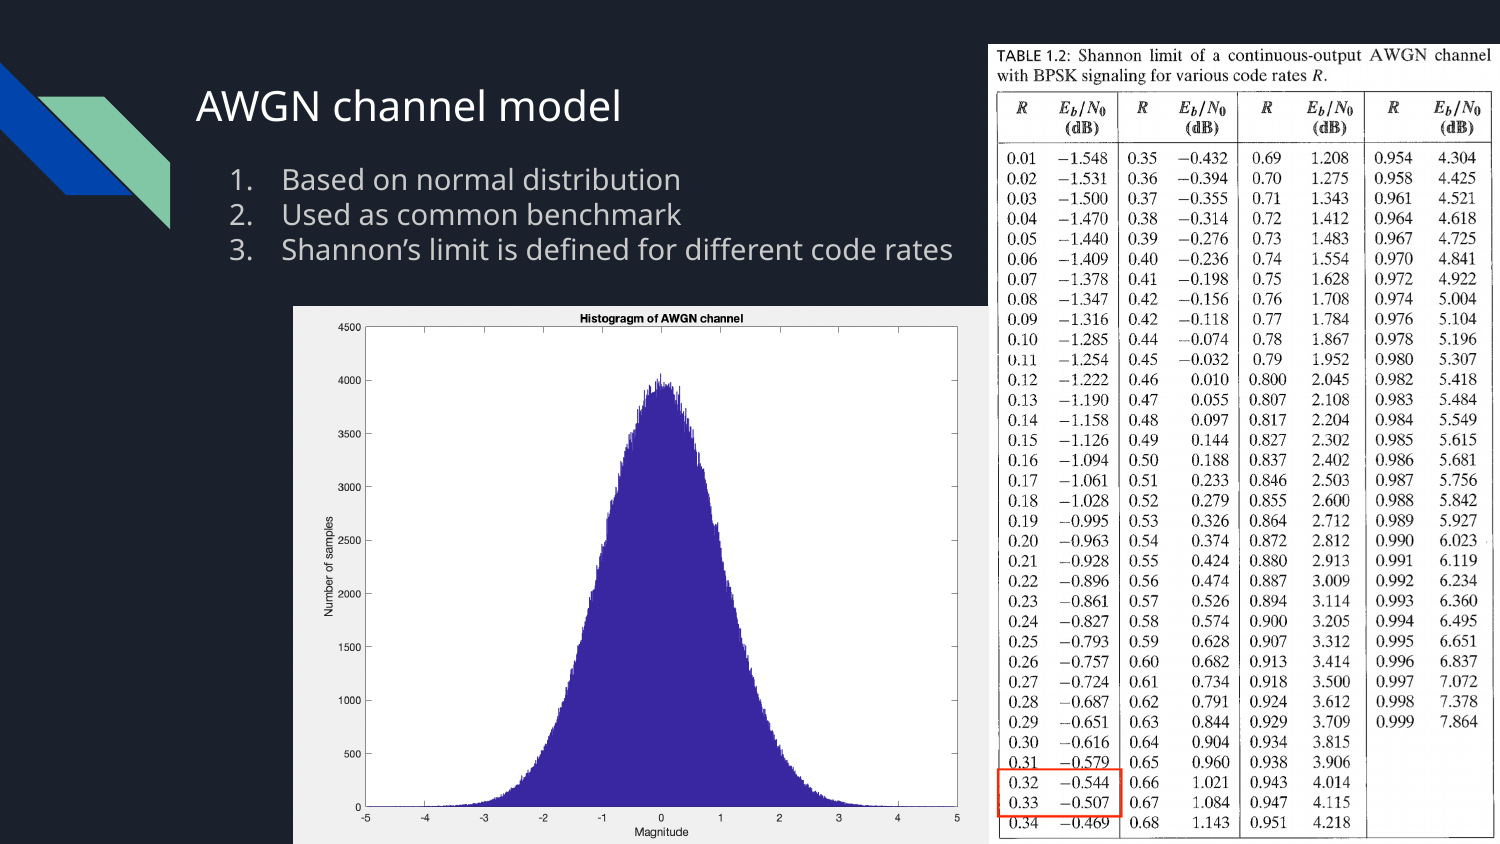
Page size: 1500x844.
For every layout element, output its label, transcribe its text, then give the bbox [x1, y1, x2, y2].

text_box Based on normal distribution Used as common benchmark Shannon’s limit is defined for different code rates [191, 145, 983, 281]
picture [293, 44, 1500, 844]
text_box AWGN channel model [180, 65, 983, 146]
